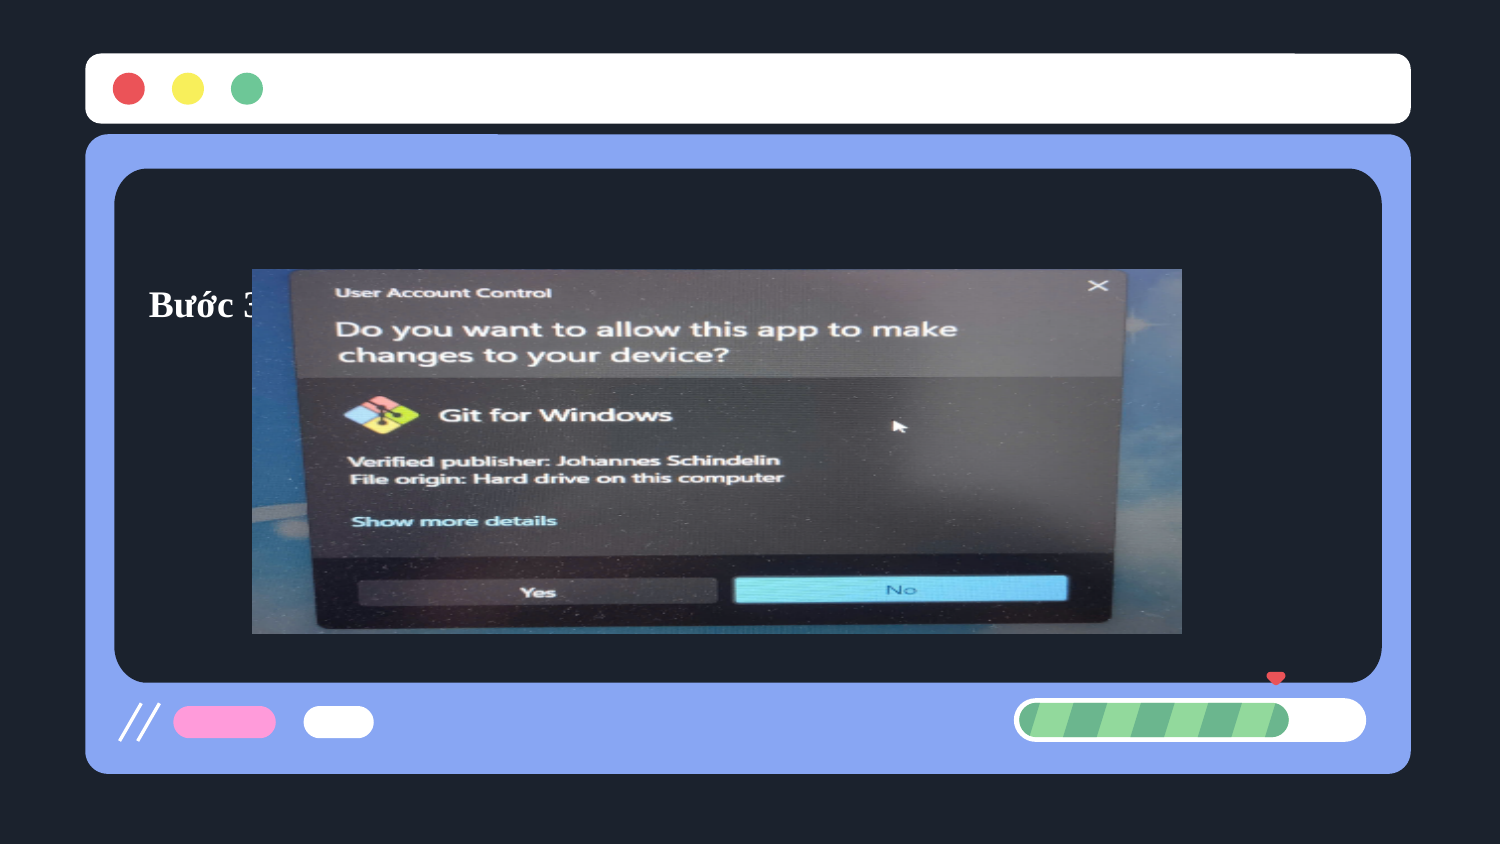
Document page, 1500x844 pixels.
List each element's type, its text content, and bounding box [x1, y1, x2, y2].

title Bước 3: Mở file Git bạn vừa mới tải xuống. [103, 263, 887, 387]
picture [252, 269, 1182, 634]
